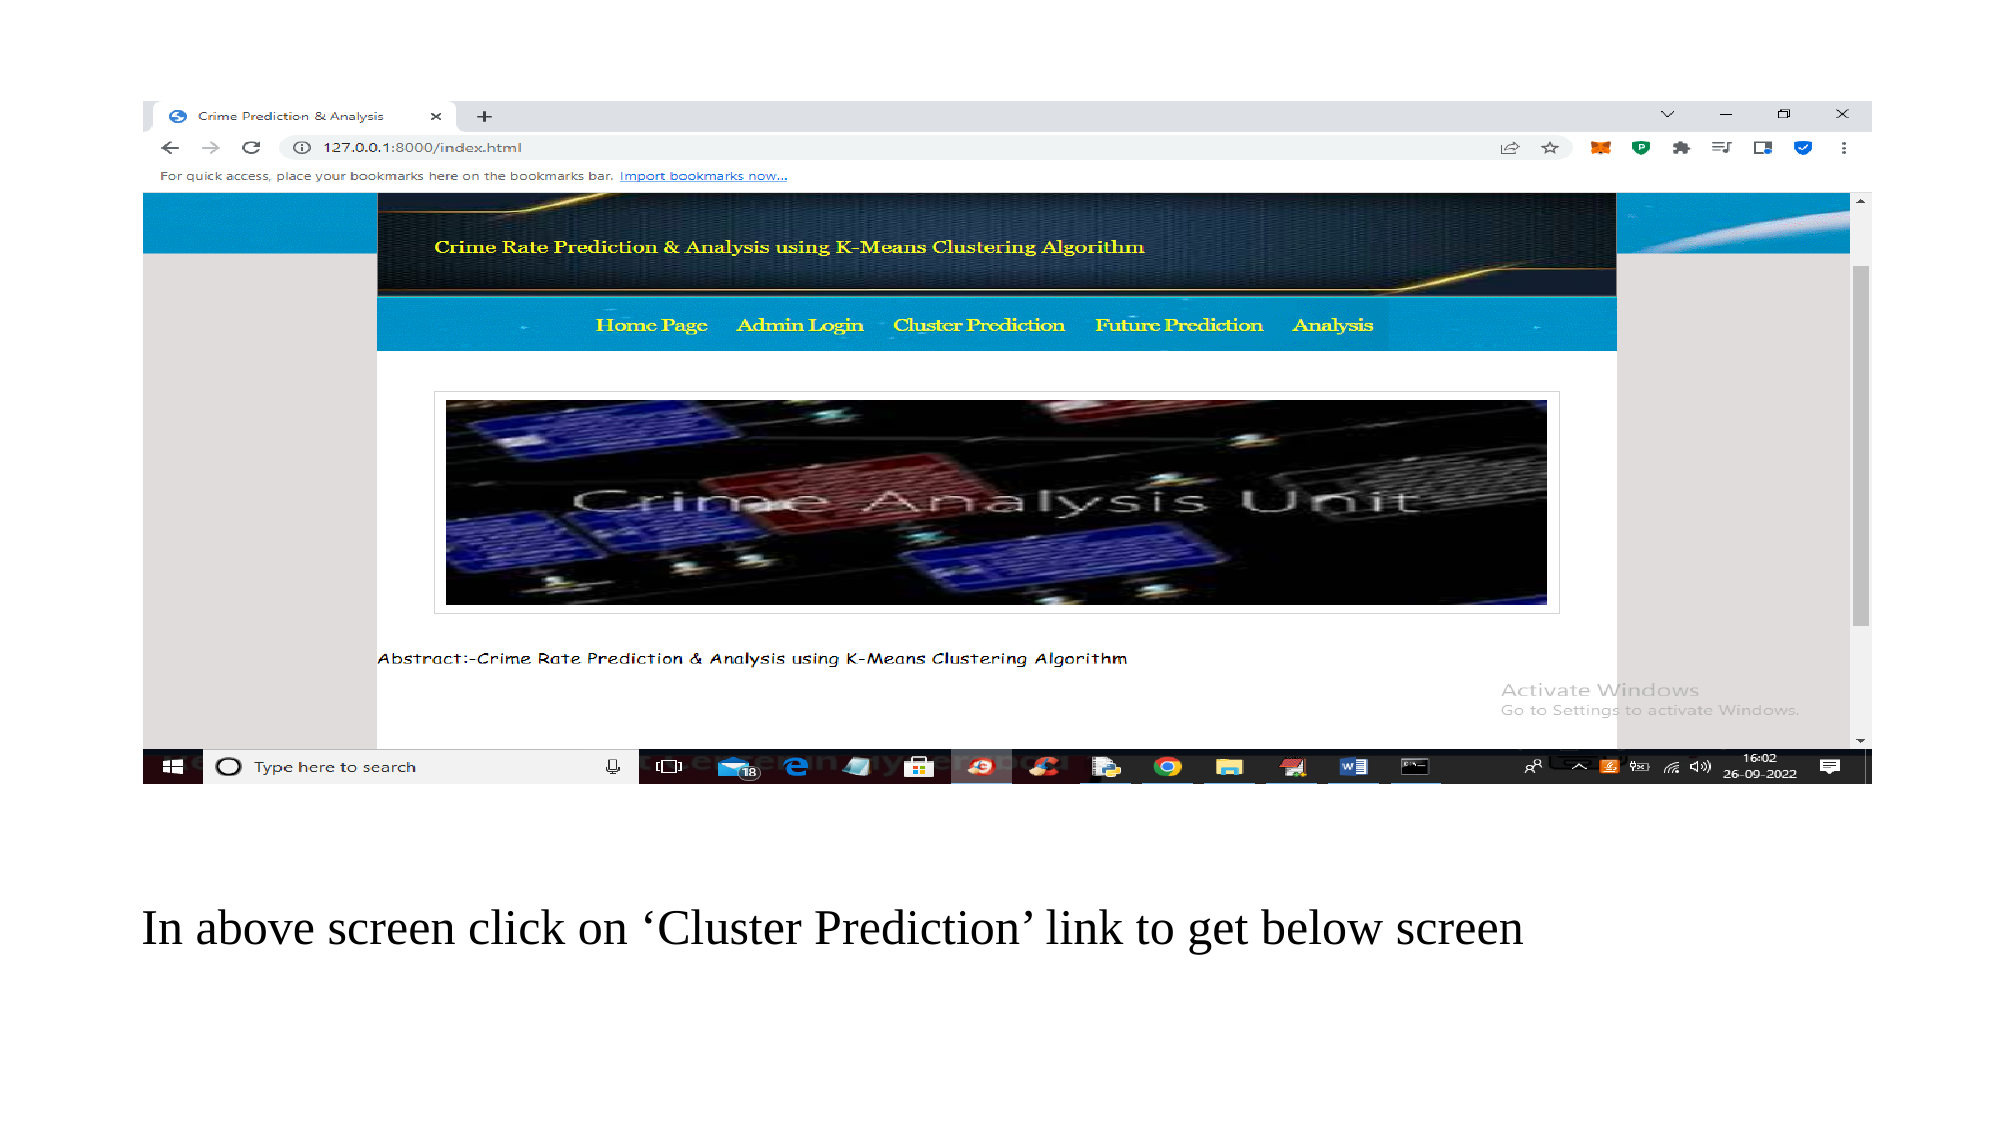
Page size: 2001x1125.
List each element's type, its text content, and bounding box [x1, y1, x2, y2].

text_box In above screen click on ‘Cluster Prediction’ link to get below screen [126, 887, 1710, 962]
picture [143, 101, 1872, 784]
